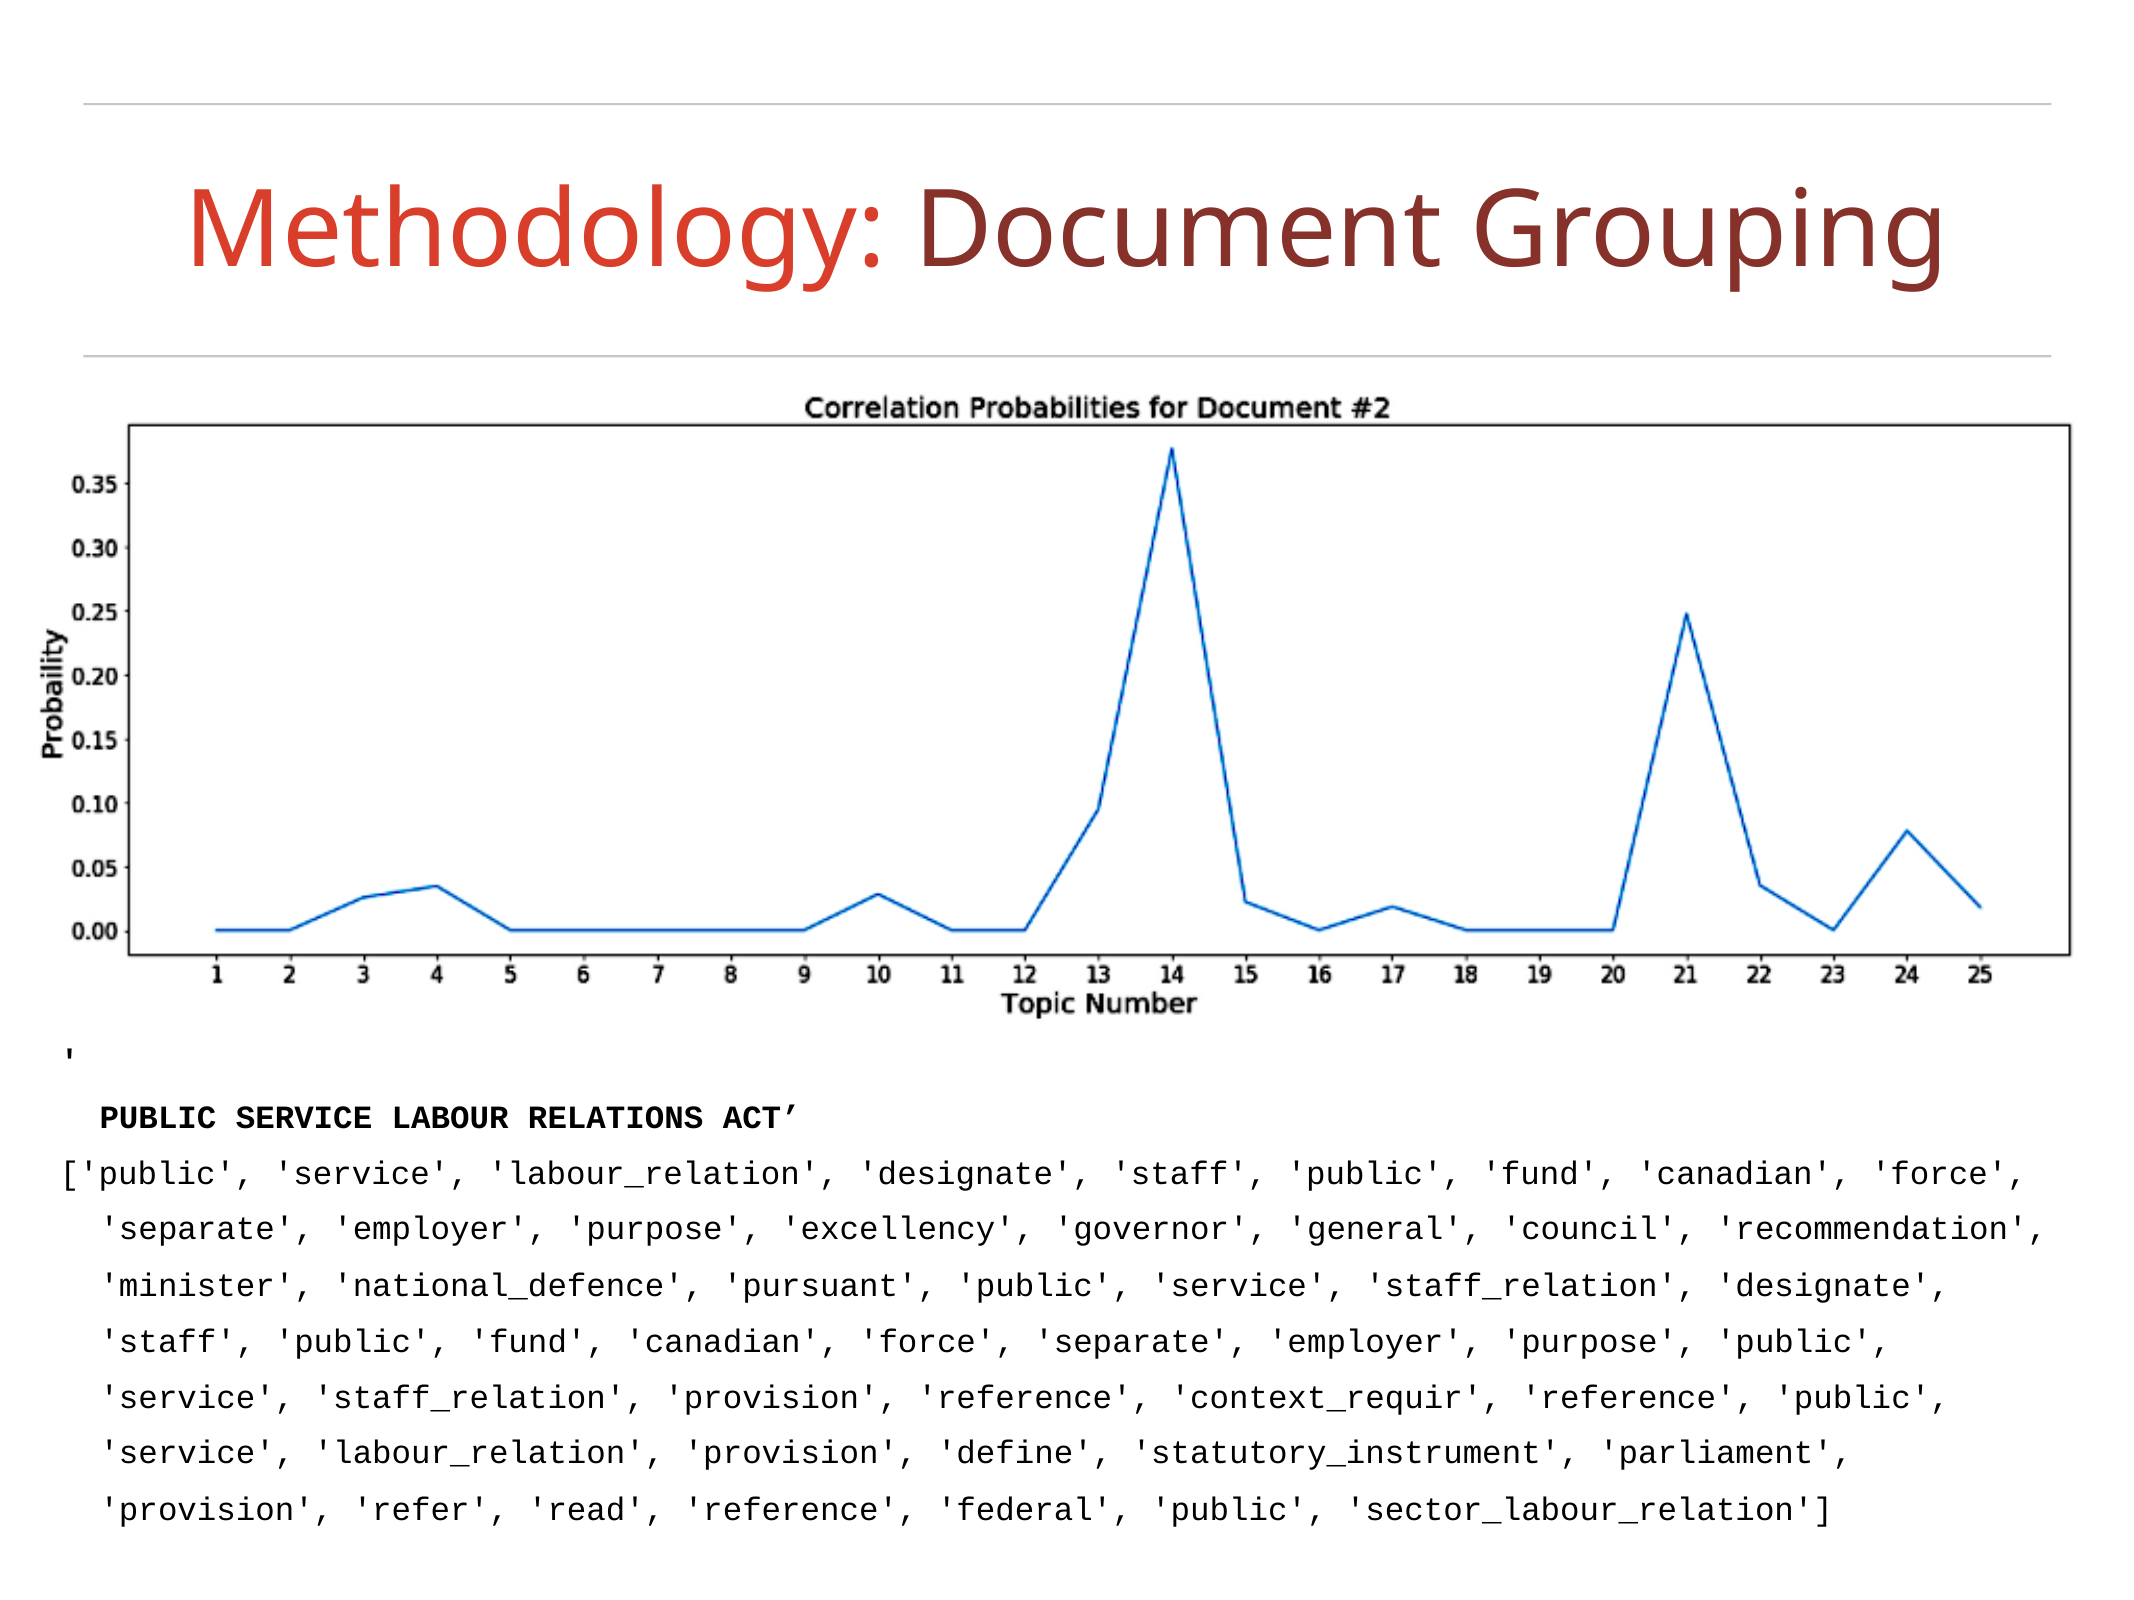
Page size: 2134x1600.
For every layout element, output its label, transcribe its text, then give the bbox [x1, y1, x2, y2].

title Methodology: Document Grouping [82, 130, 2051, 332]
list ' PUBLIC SERVICE LABOUR RELATIONS ACT’ ['public', 'service', 'labour_relation', 'designate', 'staff', 'public', 'fund', 'canadian', 'force', 'separate', 'employer', 'purpose', 'excellency', 'governor', 'general', 'council', 'recommendation', 'minister', 'national_defence', 'pursuant', 'public', 'service', 'staff_relation', 'designate', 'staff', 'public', 'fund', 'canadian', 'force', 'separate', 'employer', 'purpose', 'public', 'service', 'staff_relation', 'provision', 'reference', 'context_requir', 'reference', 'public', 'service', 'labour_relation', 'provision', 'define', 'statutory_instrument', 'parliament', 'provision', 'refer', 'read', 'reference', 'federal', 'public', 'sector_labour_relation'] [59, 1042, 2075, 1570]
picture [20, 380, 2113, 1042]
